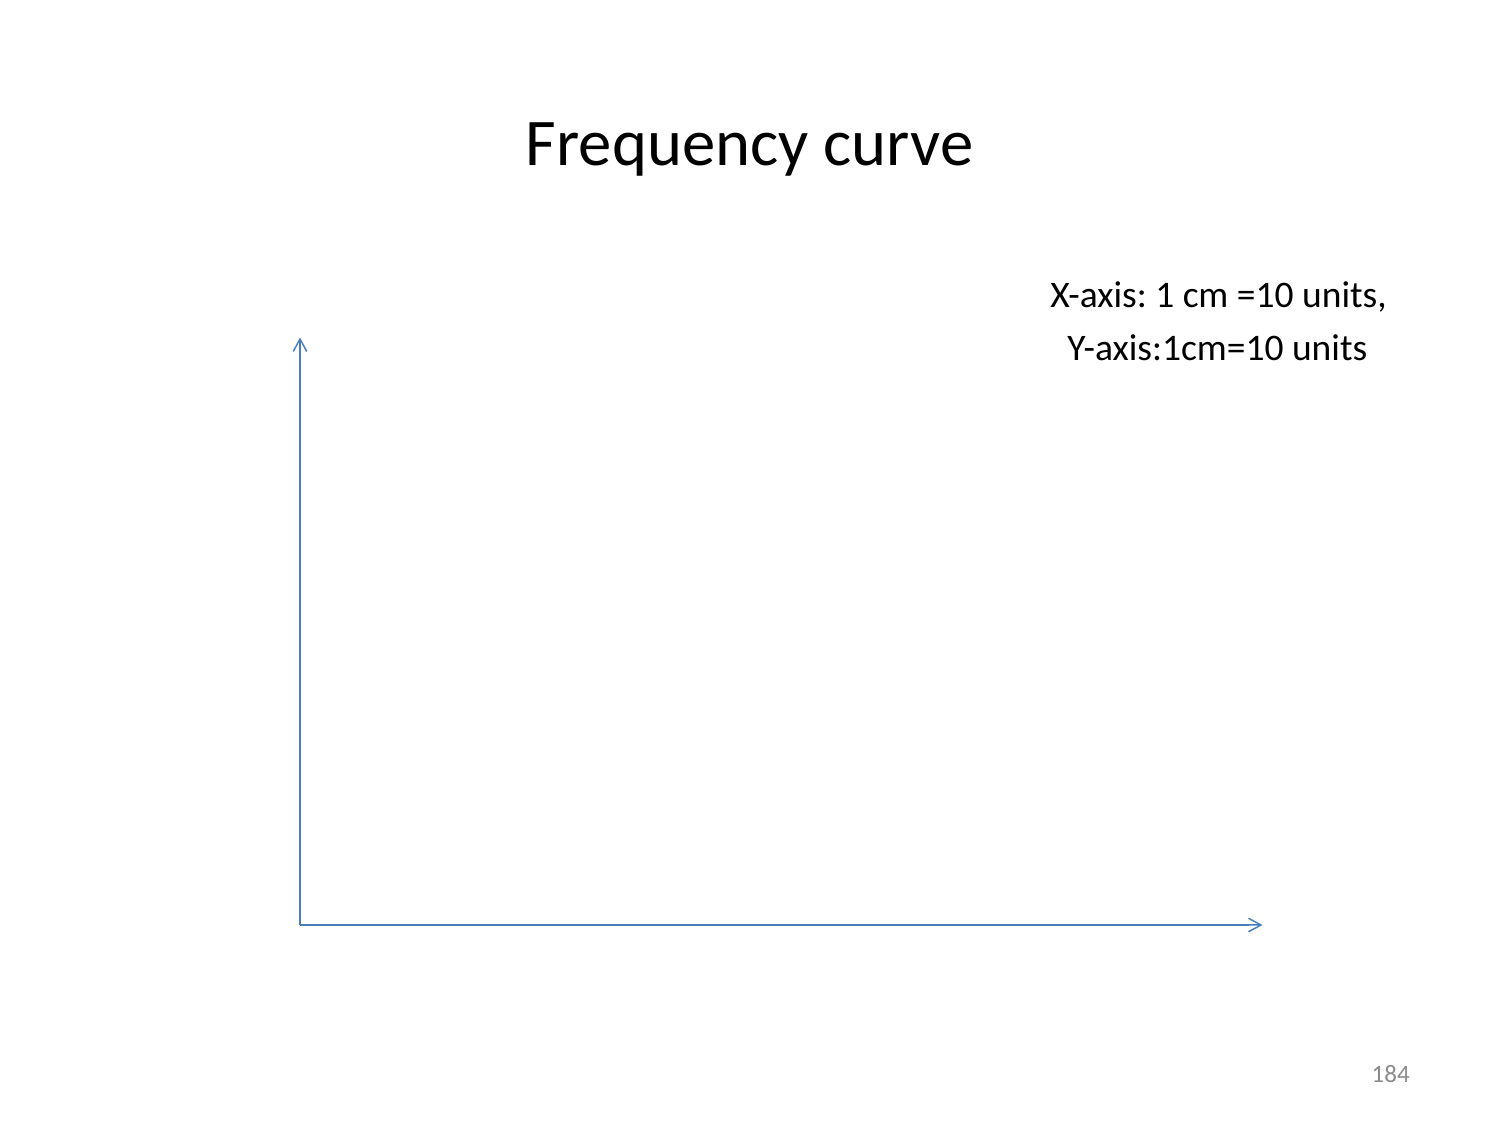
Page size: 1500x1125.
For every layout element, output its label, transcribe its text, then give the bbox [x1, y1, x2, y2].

title Frequency curve [75, 45, 1425, 233]
slide_number 184 [1074, 1042, 1425, 1103]
list X-axis: 1 cm =10 units, Y-axis:1cm=10 units [75, 262, 1425, 1005]
